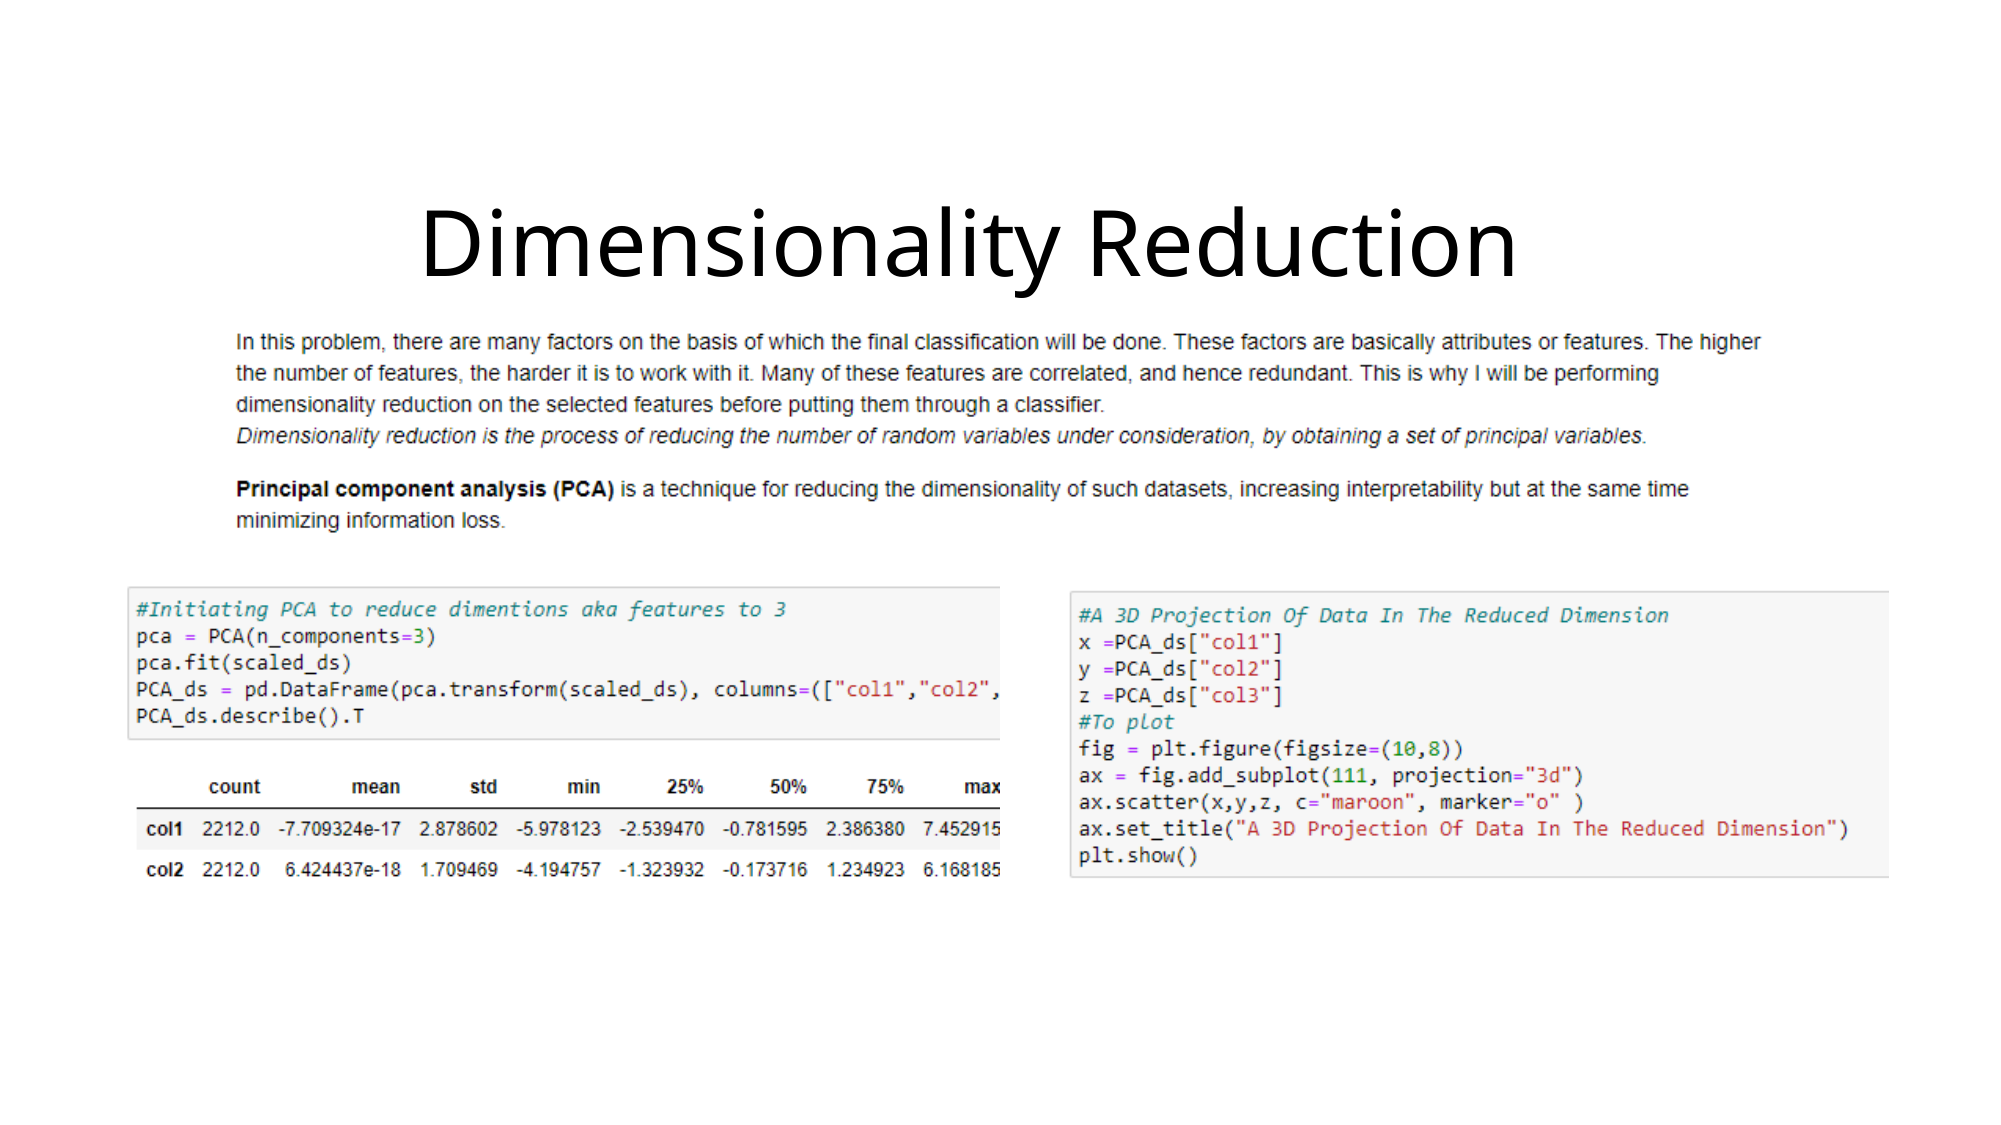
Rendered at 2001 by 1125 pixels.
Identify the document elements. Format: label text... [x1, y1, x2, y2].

picture [1067, 585, 1889, 886]
title Dimensionality Reduction [403, 144, 1597, 323]
picture [123, 579, 1000, 886]
picture [229, 323, 1770, 540]
